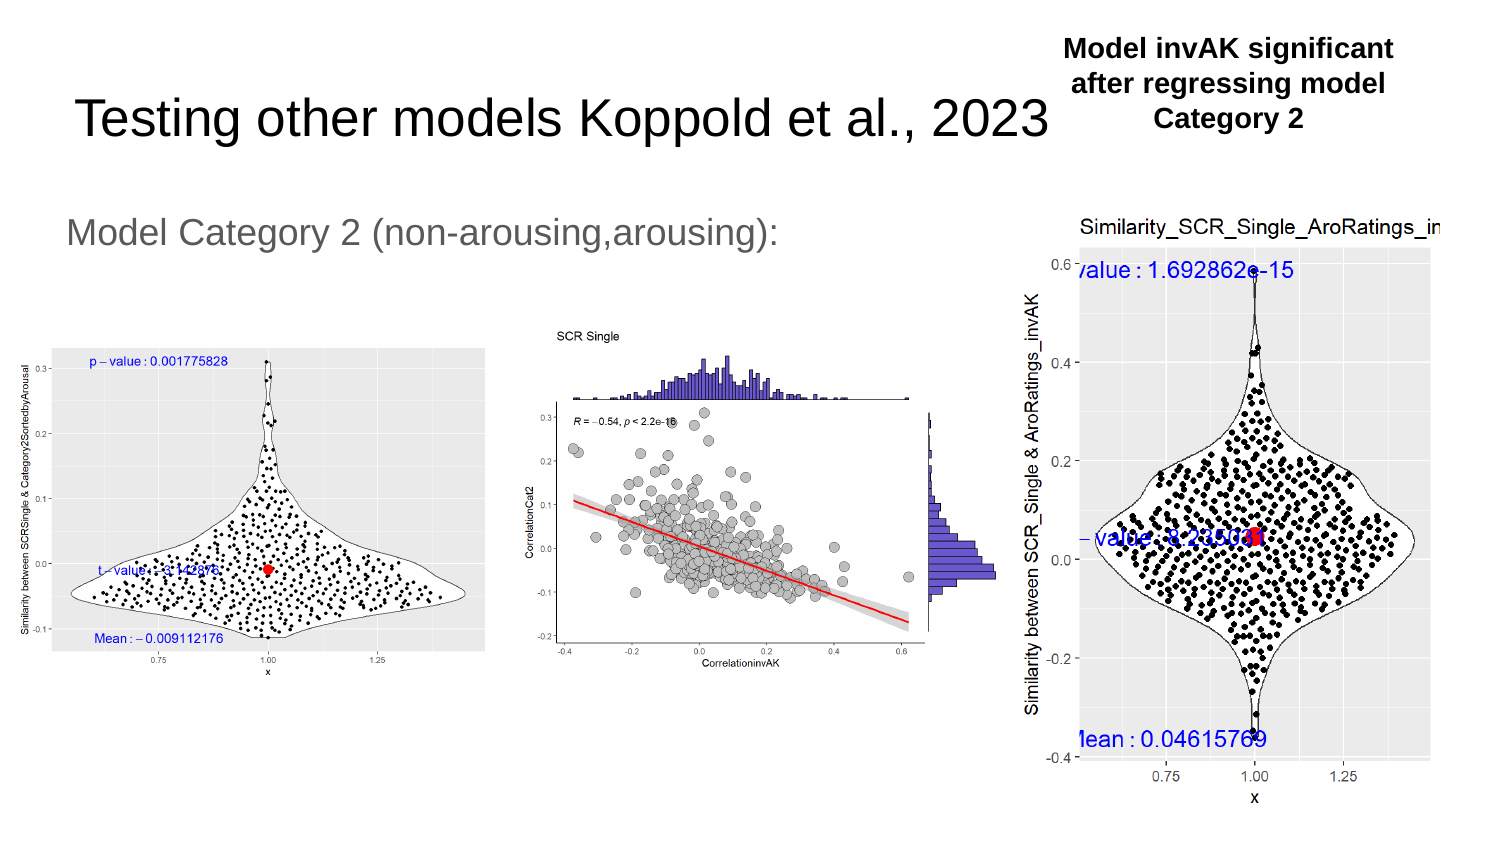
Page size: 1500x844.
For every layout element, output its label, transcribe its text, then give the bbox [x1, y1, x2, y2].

picture [15, 342, 490, 682]
list Model Category 2 (non-arousing,arousing): [51, 186, 1449, 747]
picture [1014, 208, 1444, 817]
picture [517, 330, 999, 675]
title Testing other models Koppold et al., 2023 [59, 68, 1458, 163]
text_box Model invAK significant after regressing model Category 2 [1046, 14, 1411, 132]
